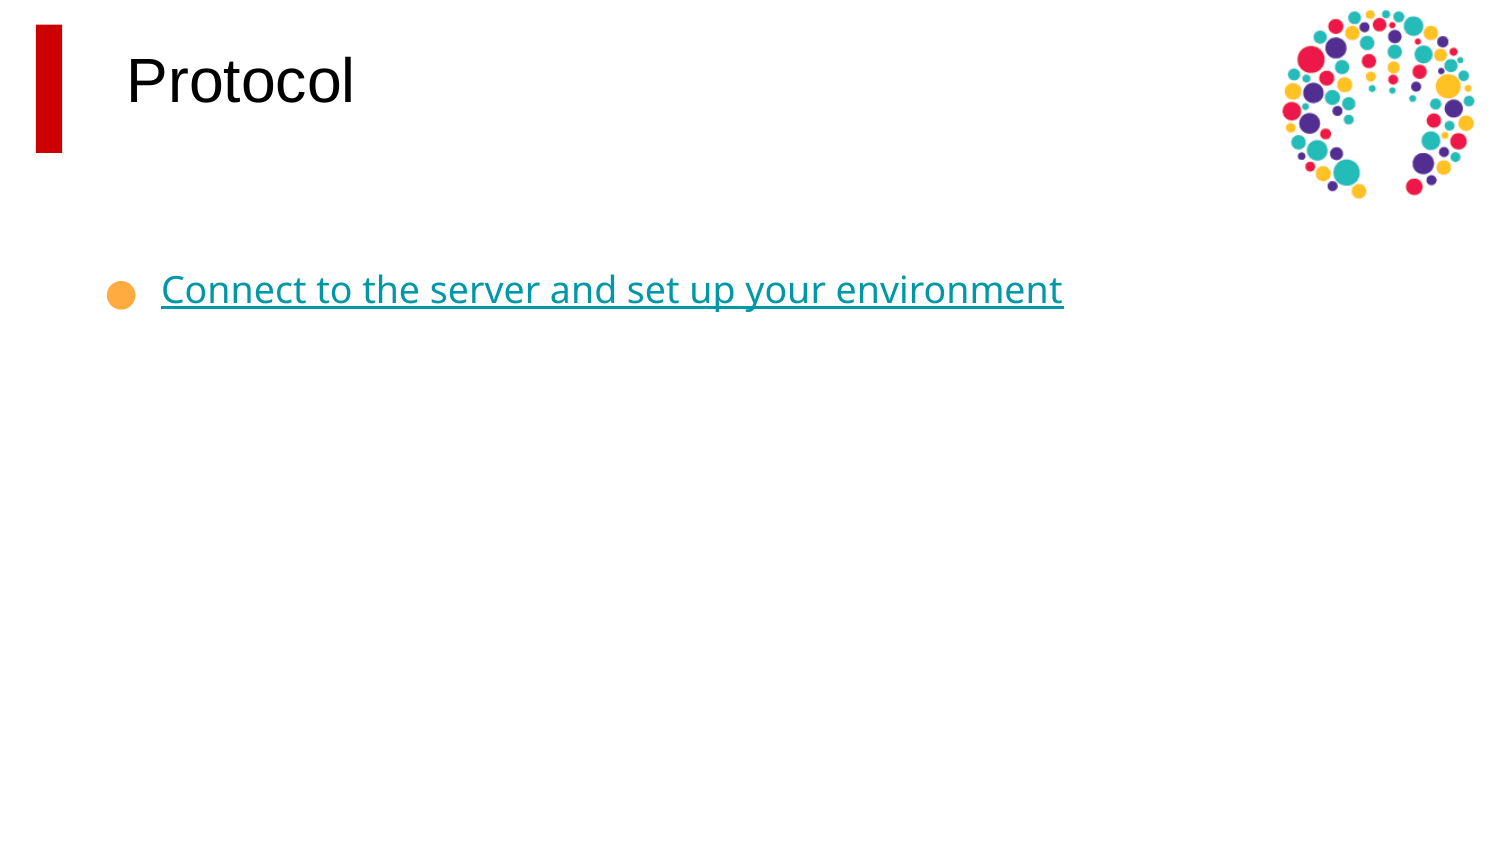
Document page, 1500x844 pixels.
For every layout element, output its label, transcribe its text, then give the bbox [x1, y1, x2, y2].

picture [1277, 7, 1480, 220]
list Connect to the server and set up your environment [71, 225, 1444, 765]
